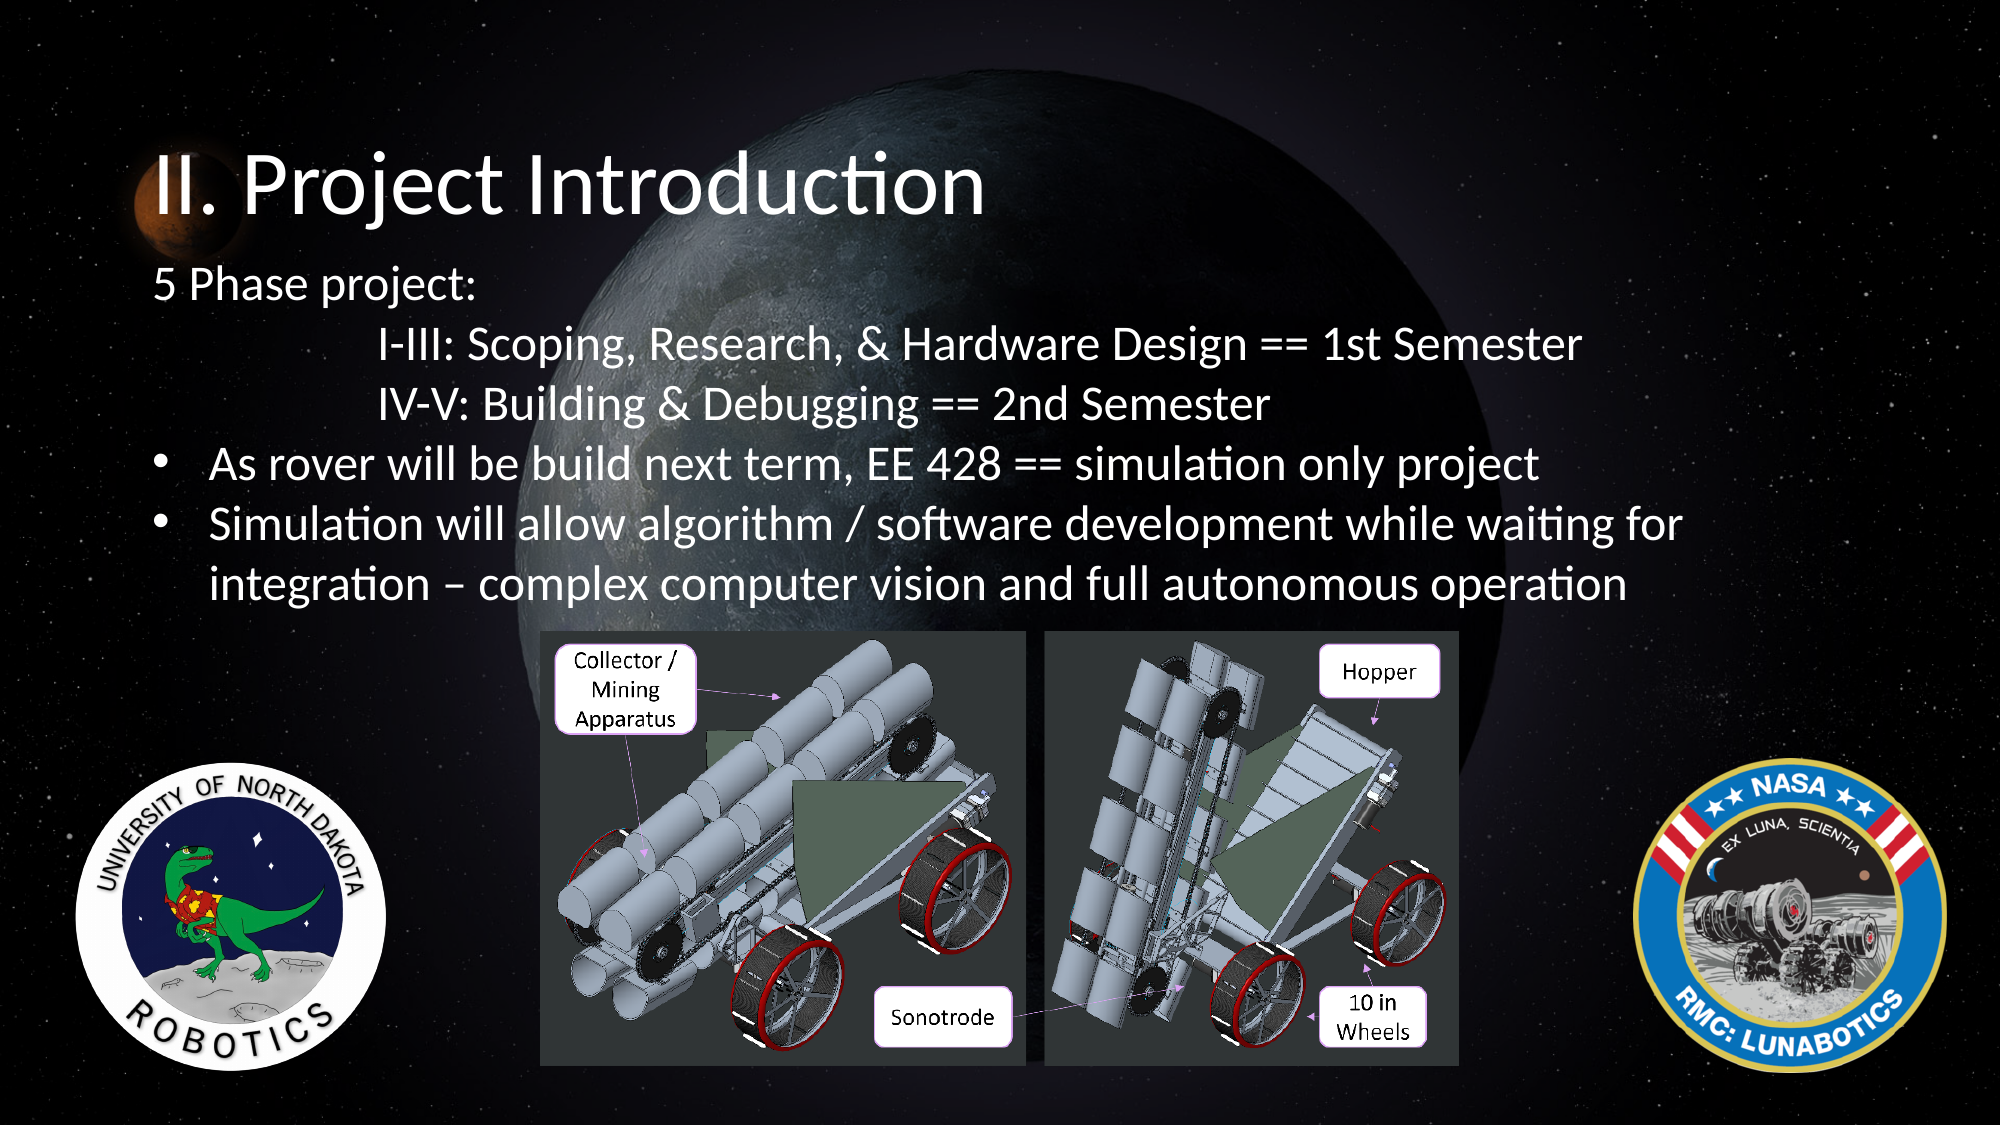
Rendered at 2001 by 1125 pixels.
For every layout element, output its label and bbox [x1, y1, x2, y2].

picture [540, 631, 1459, 1066]
picture [1633, 758, 1947, 1074]
list [0, 0, 2000, 1125]
picture [56, 738, 413, 1094]
